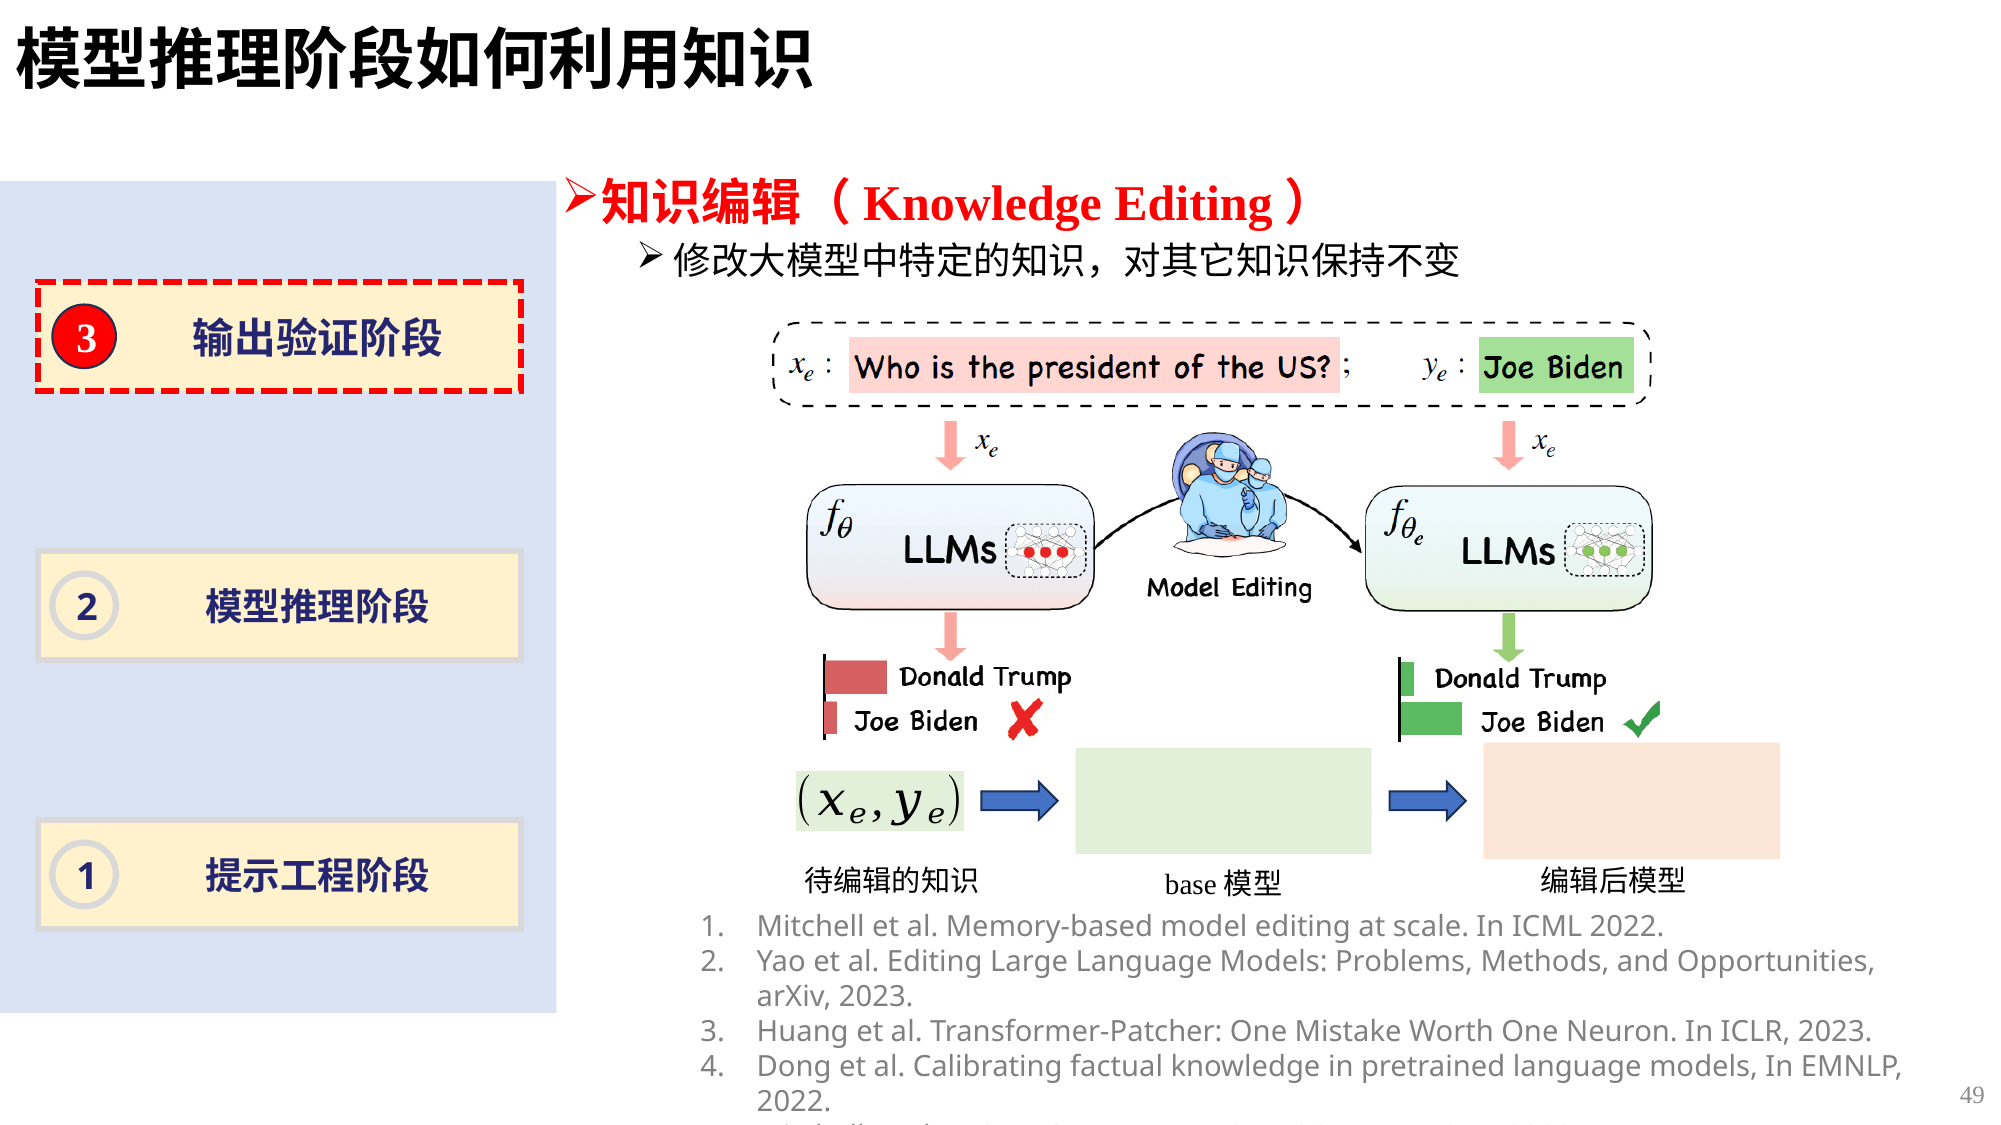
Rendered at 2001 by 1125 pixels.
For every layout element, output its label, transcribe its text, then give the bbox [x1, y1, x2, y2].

text_box [0, 180, 546, 1014]
picture [685, 265, 1721, 798]
text_box [1388, 798, 1468, 823]
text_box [37, 819, 521, 930]
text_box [37, 281, 521, 392]
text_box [37, 550, 521, 661]
text_box Mitchell et al. Memory-based model editing at scale. In ICML 2022. Yao et al. Editing Large Language Models: Problems, Methods, and Opportunities, arXiv, 2023. Huang et al. Transformer-Patcher: One Mistake Worth One Neuron. In ICLR, 2023. Dong et al. Calibrating factual knowledge in pretrained language models, In EMNLP, 2022. Mitchell et al. FAST MODEL EDITING AT SCALE. In ICLR, 2022. Meng et al. Mass editing memory in a transformer. In ICLR, 2023. [685, 900, 1948, 1125]
list 知识编辑（Knowledge Editing） 修改大模型中特定的知识，对其它知识保持不变 [546, 170, 1962, 1014]
text_box 编辑后模型 [1465, 854, 1763, 905]
title 模型推理阶段如何利用知识 [0, 6, 1325, 119]
text_box base模型 [1075, 858, 1372, 908]
text_box [980, 798, 1060, 823]
slide_number 49 [1550, 1063, 2000, 1124]
text_box 待编辑的知识 [743, 854, 1040, 905]
